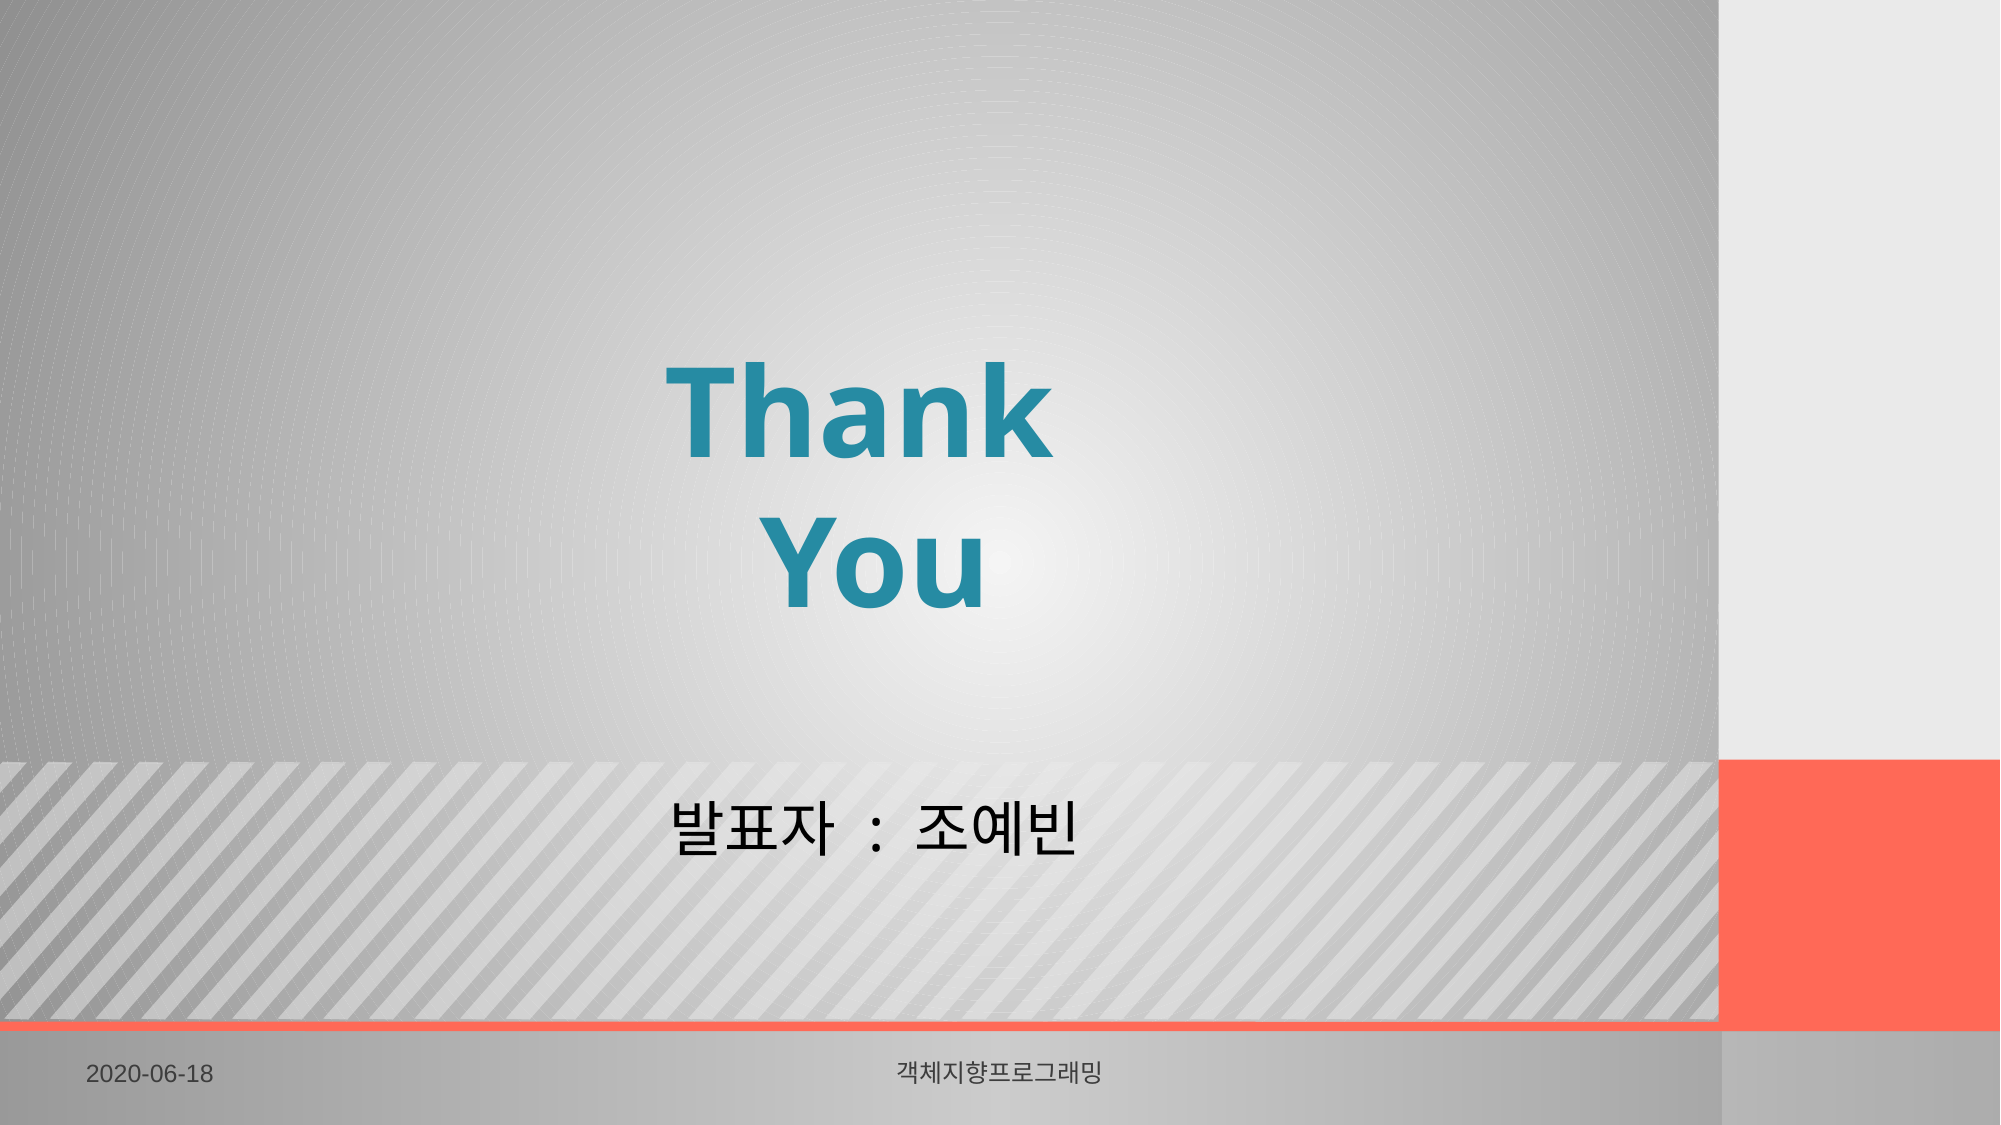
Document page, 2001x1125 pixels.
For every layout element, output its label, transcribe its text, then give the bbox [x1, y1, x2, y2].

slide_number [70, 1042, 538, 1103]
title Thank You [70, 265, 1681, 701]
footer 객체지향프로그래밍 [683, 1042, 1317, 1103]
text_box 발표자 : 조예빈 [166, 783, 1585, 908]
